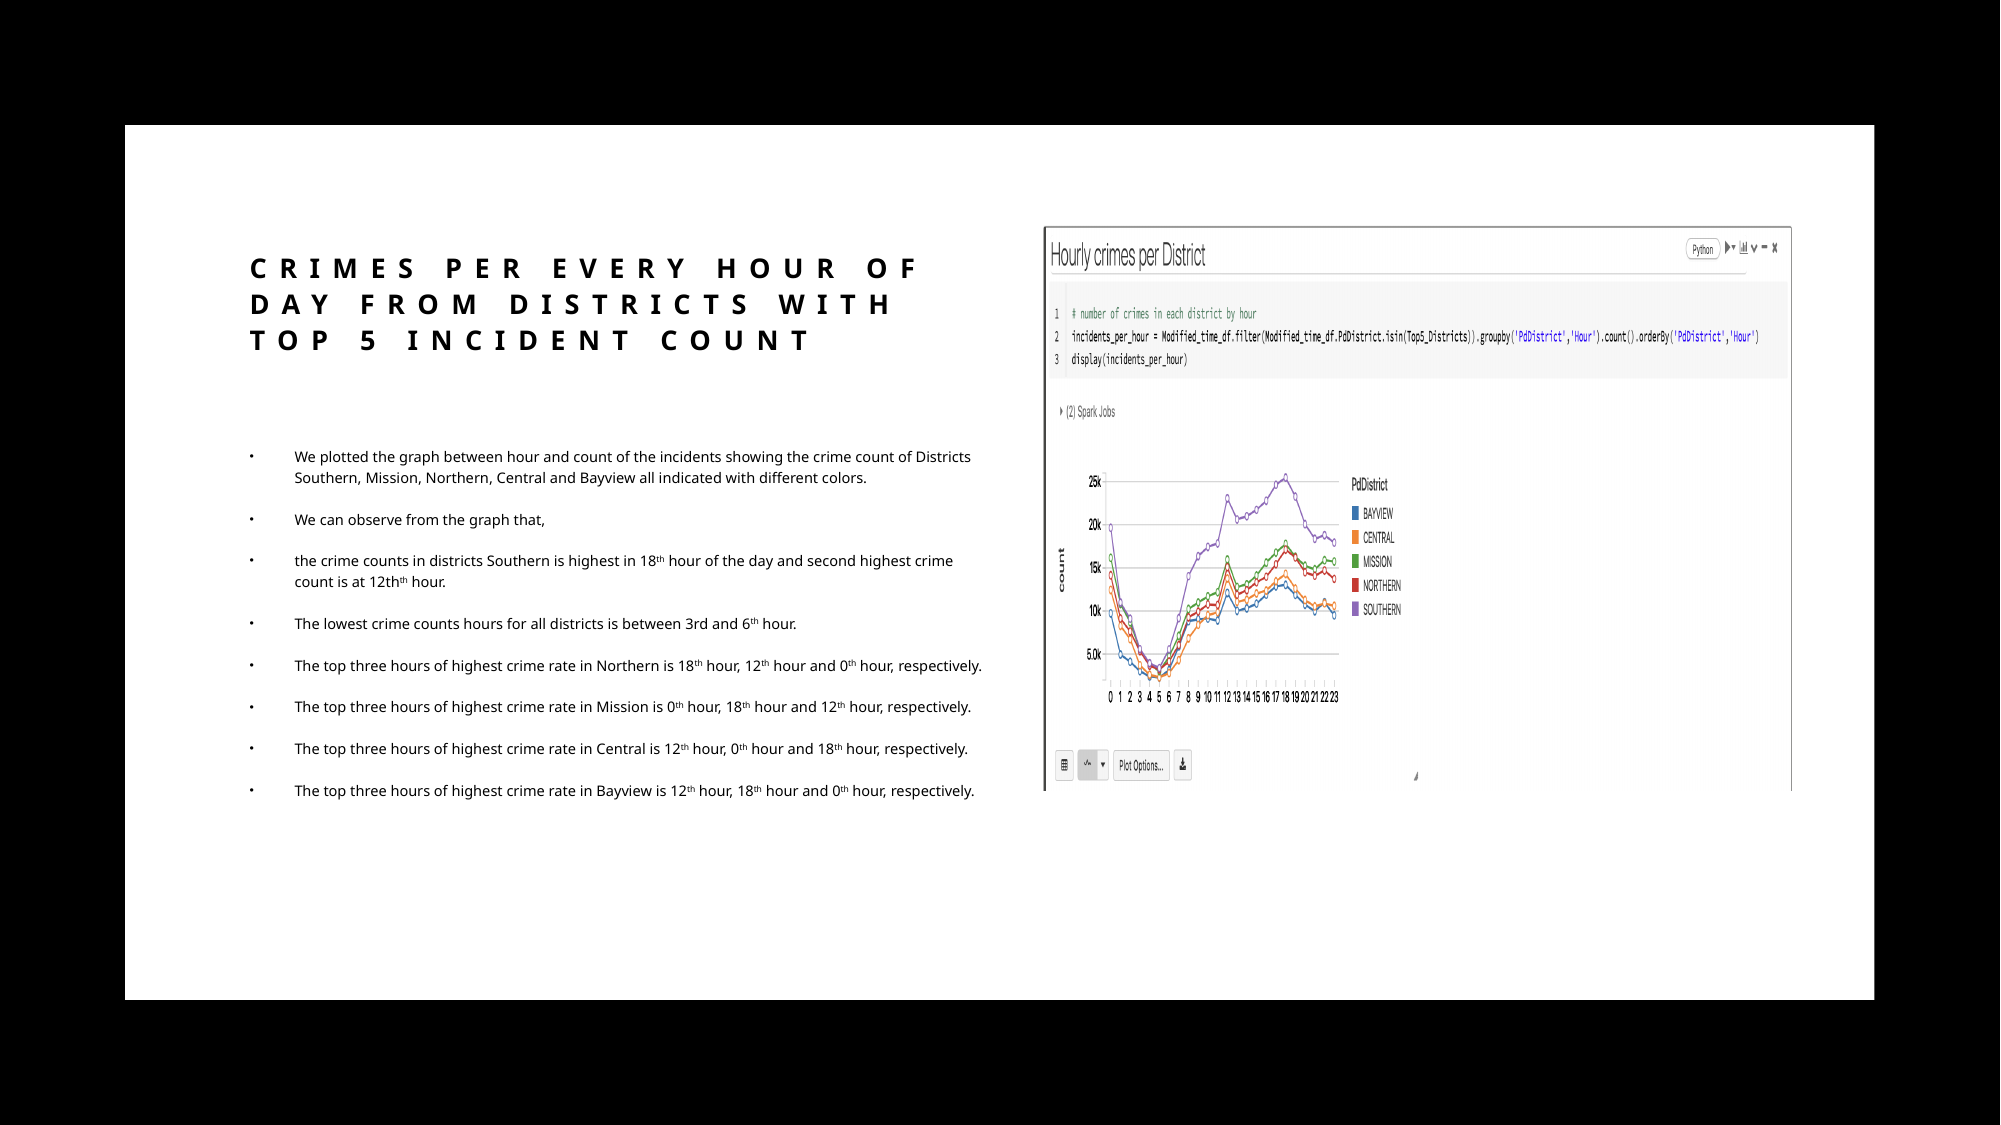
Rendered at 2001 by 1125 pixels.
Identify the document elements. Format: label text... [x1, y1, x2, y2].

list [1043, 225, 1792, 791]
text_box [124, 124, 1875, 1001]
text_box [0, 0, 2000, 1125]
list We plotted the graph between hour and count of the incidents showing the crime count of Districts Southern, Mission, Northern, Central and Bayview all indicated with different colors. We can observe from the graph that, the crime counts in districts Southern is highest in 18th hour of the day and second highest crime count is at 12thth hour. The lowest crime counts hours for all districts is between 3rd and 6th hour. The top three hours of highest crime rate in Northern is 18th hour, 12th hour and 0th hour, respectively. The top three hours of highest crime rate in Mission is 0th hour, 18th hour and 12th hour, respectively. The top three hours of highest crime rate in Central is 12th hour, 0th hour and 18th hour, respectively. The top three hours of highest crime rate in Bayview is 12th hour, 18th hour and 0th hour, respectively. [234, 436, 1000, 892]
title Crimes per every hour of day from Districts with Top 5 Incident Count [234, 225, 1027, 396]
